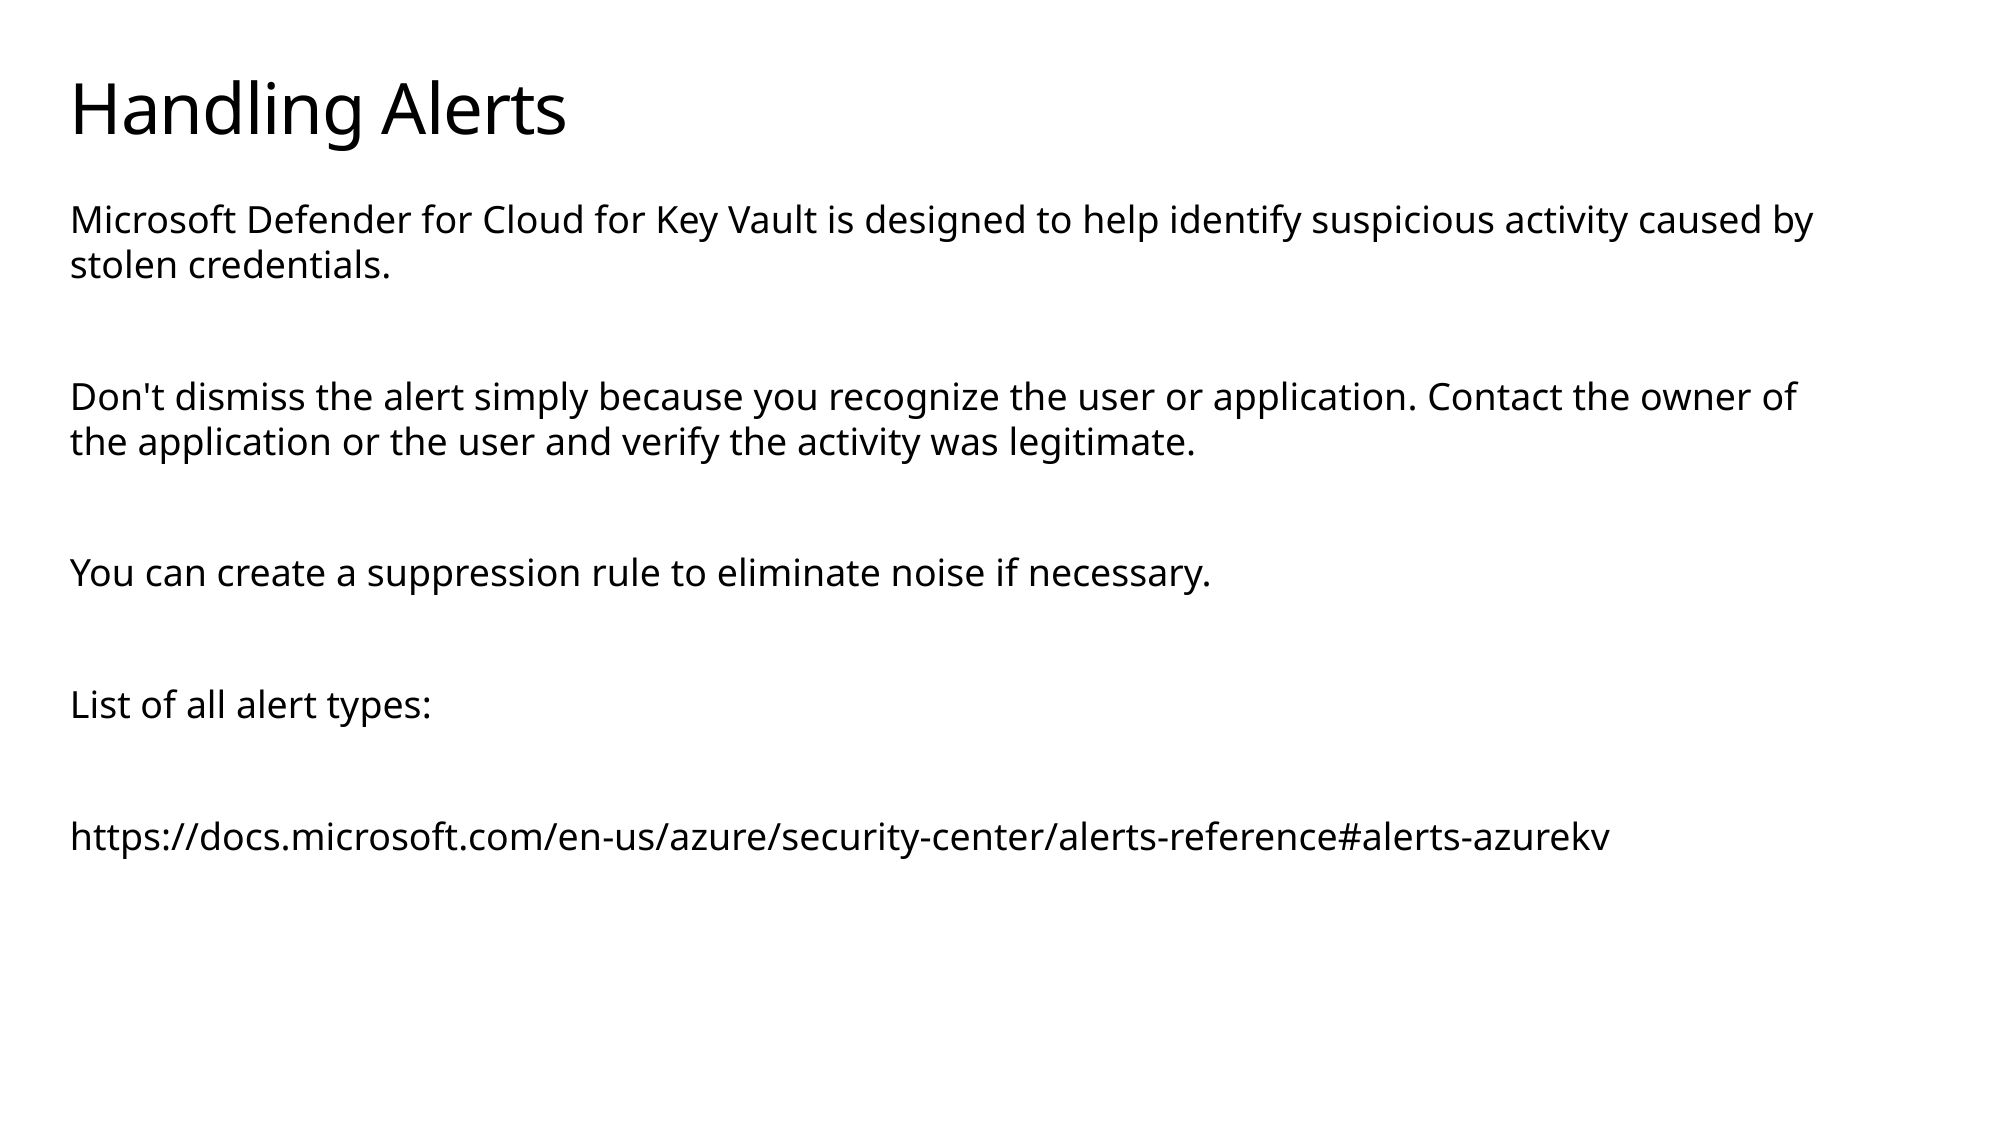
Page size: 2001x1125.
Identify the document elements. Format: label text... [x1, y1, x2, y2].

title Handling Alerts [69, 36, 1345, 161]
list Microsoft Defender for Cloud for Key Vault is designed to help identify suspicious activity caused by stolen credentials. Don't dismiss the alert simply because you recognize the user or application. Contact the owner of the application or the user and verify the activity was legitimate. You can create a suppression rule to eliminate noise if necessary. List of all alert types: https://docs.microsoft.com/en-us/azure/security-center/alerts-reference#alerts-azurekv [69, 196, 1829, 279]
